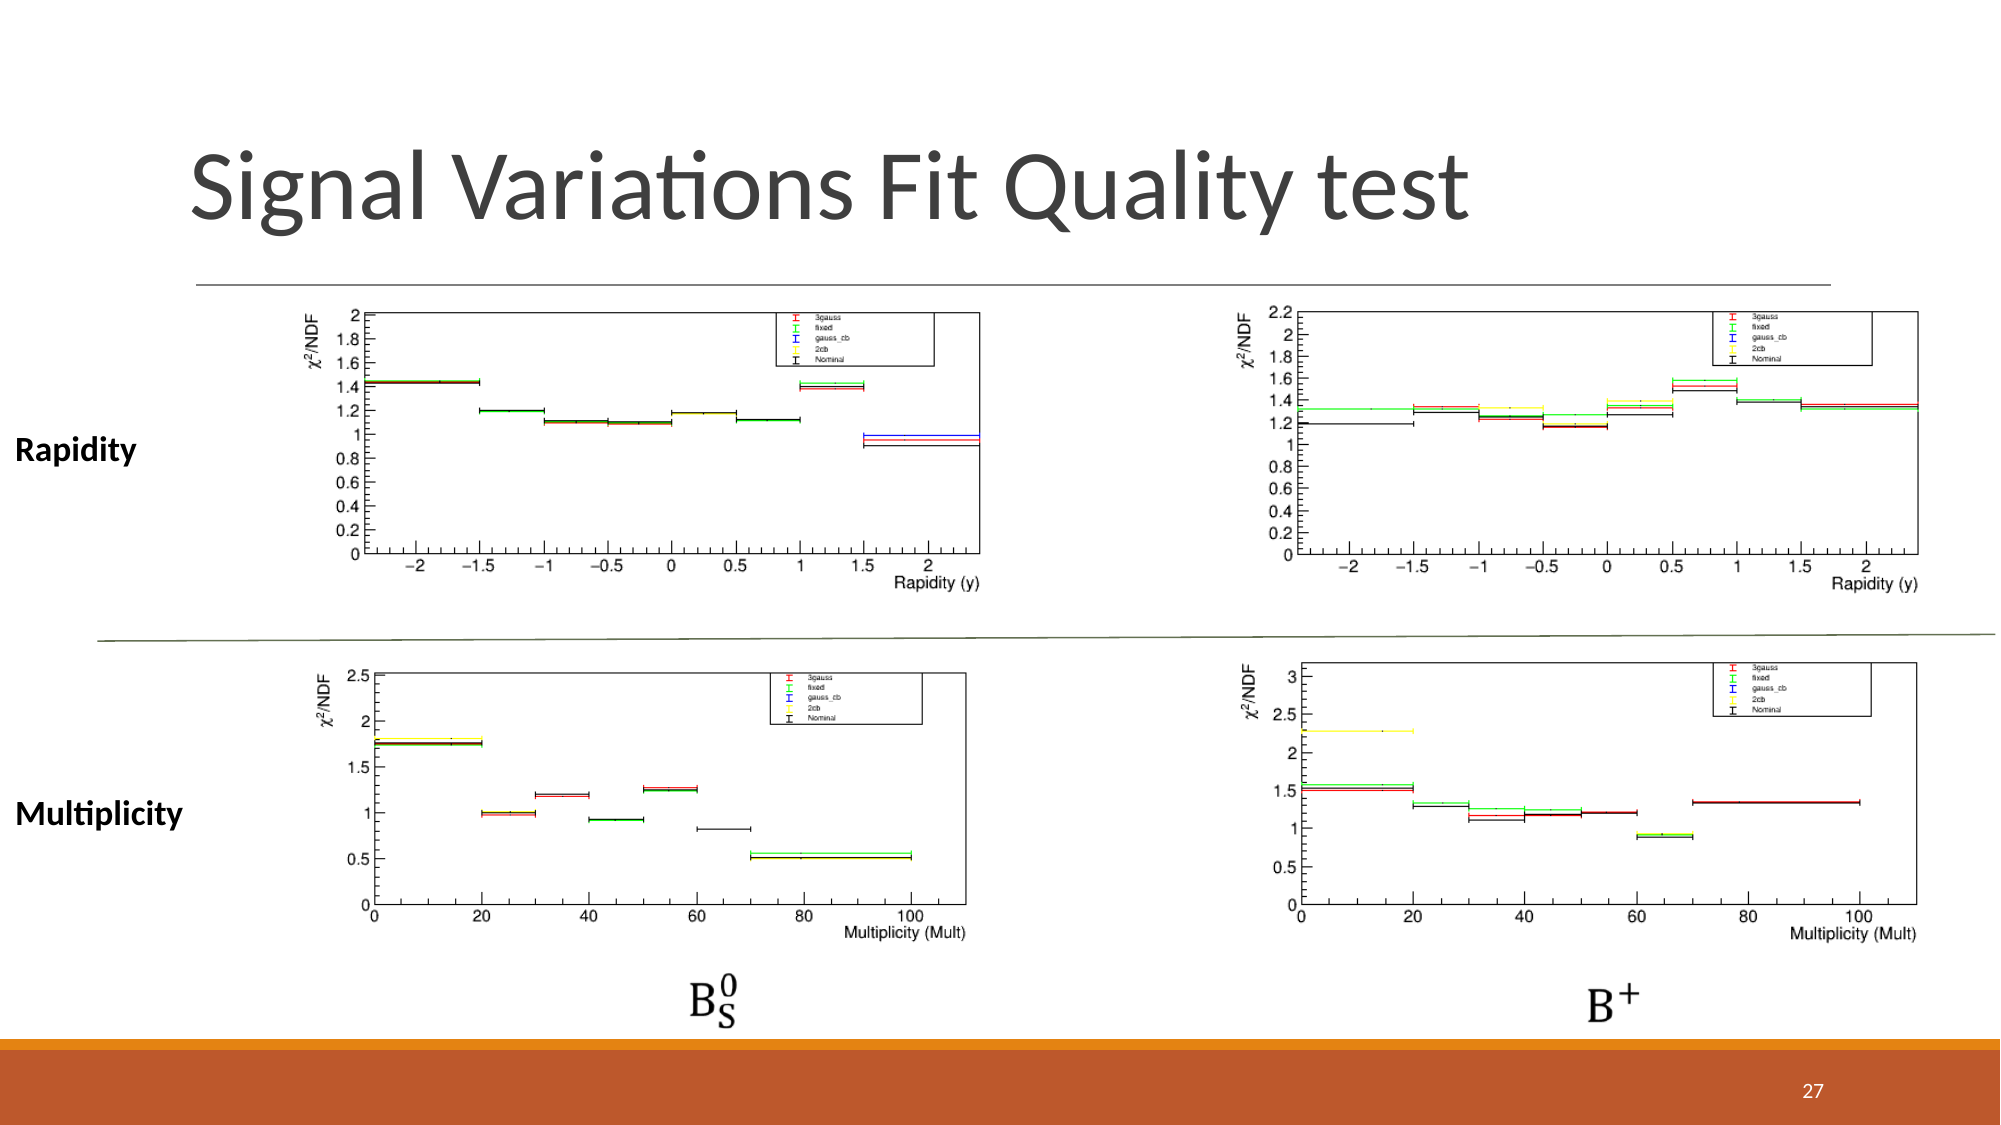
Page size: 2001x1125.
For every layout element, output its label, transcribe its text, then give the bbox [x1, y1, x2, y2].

picture [1582, 974, 1646, 1036]
text_box Rapidity [0, 411, 156, 484]
picture [286, 293, 986, 602]
picture [1224, 644, 1924, 953]
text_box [96, 634, 1996, 642]
picture [300, 655, 972, 952]
slide_number 27 [1624, 1059, 1840, 1120]
picture [685, 965, 739, 1036]
title Signal Variations Fit Quality test [174, 111, 1825, 350]
picture [1224, 293, 1929, 602]
text_box Multiplicity [0, 775, 203, 848]
